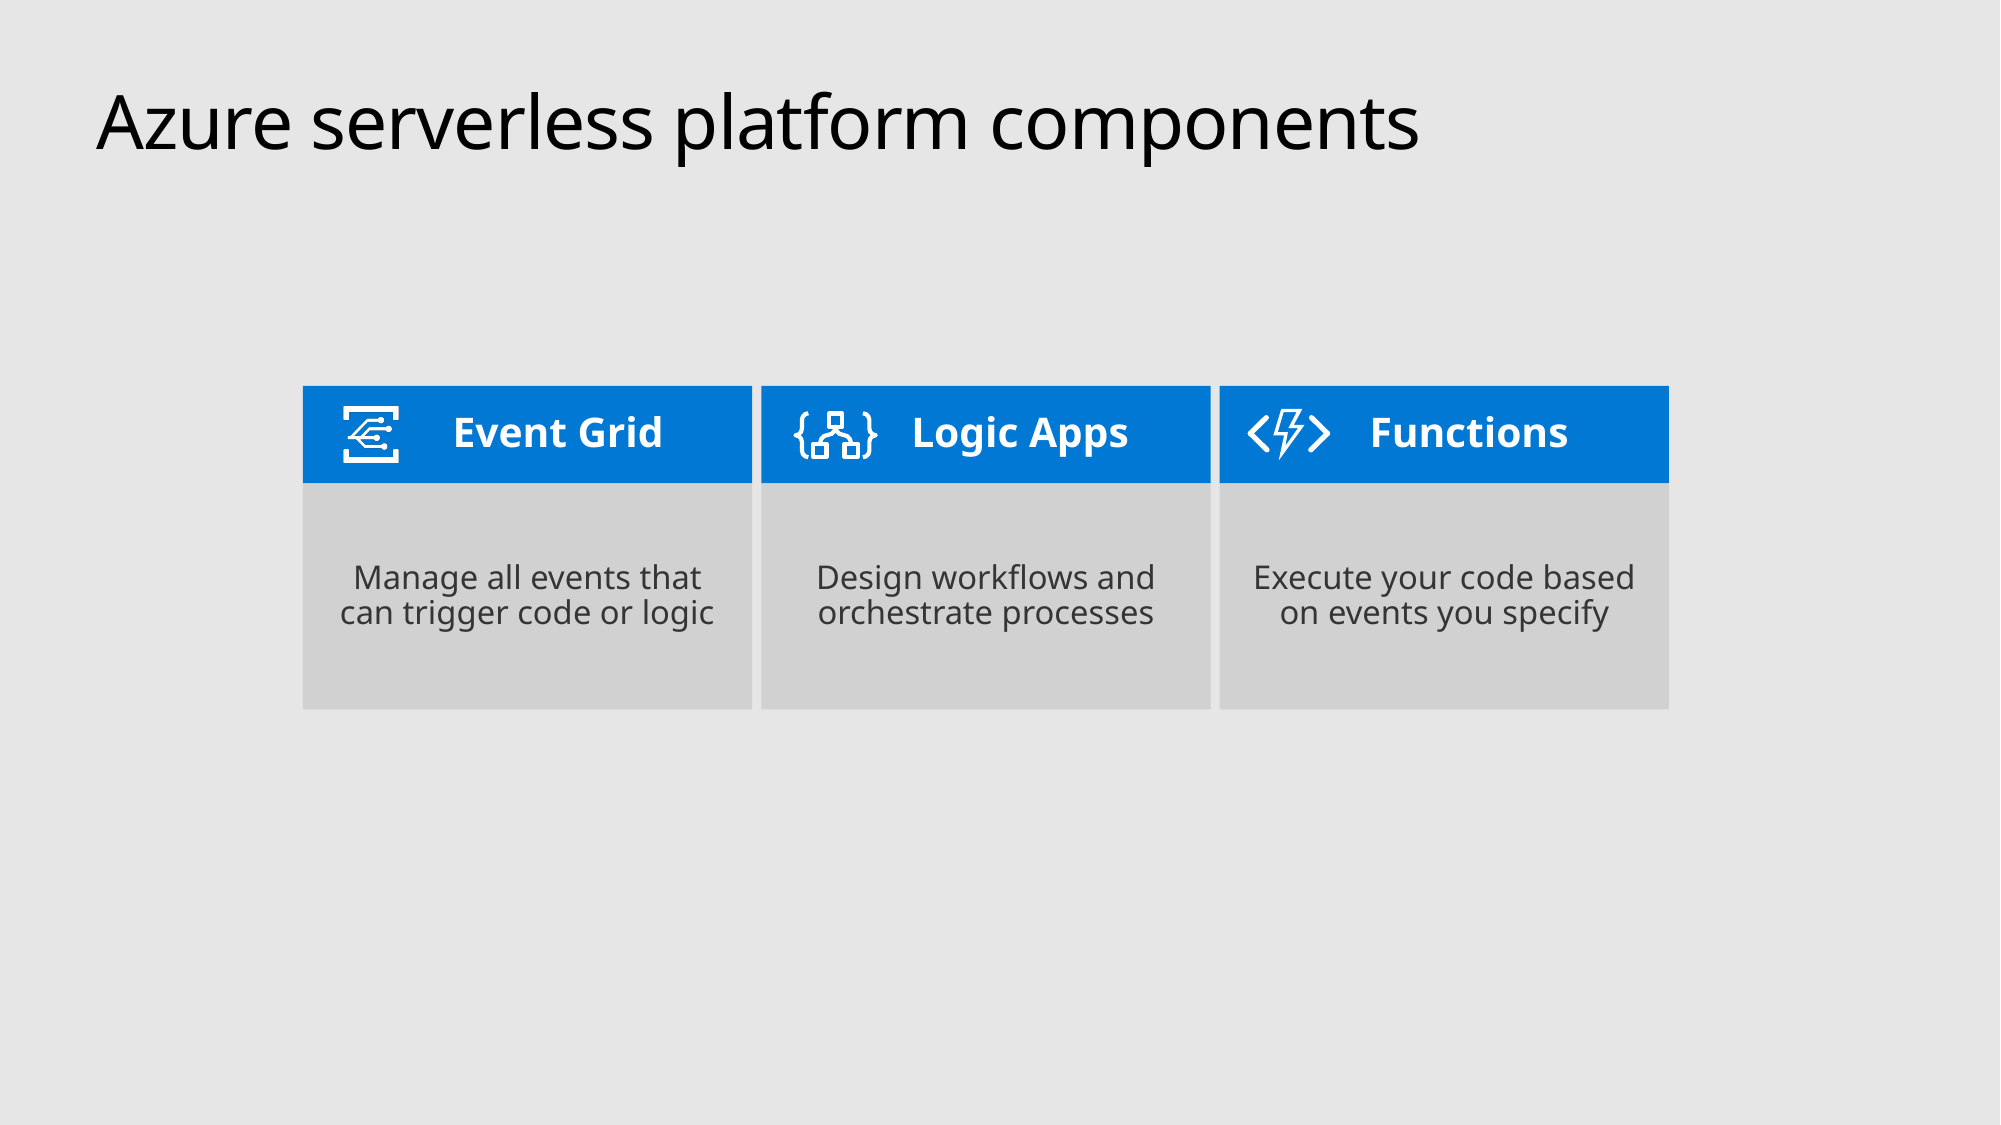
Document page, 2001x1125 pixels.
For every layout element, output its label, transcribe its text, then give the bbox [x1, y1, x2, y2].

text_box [302, 385, 753, 710]
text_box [761, 385, 1211, 710]
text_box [1219, 385, 1670, 710]
title Azure serverless platform components [96, 75, 1904, 166]
